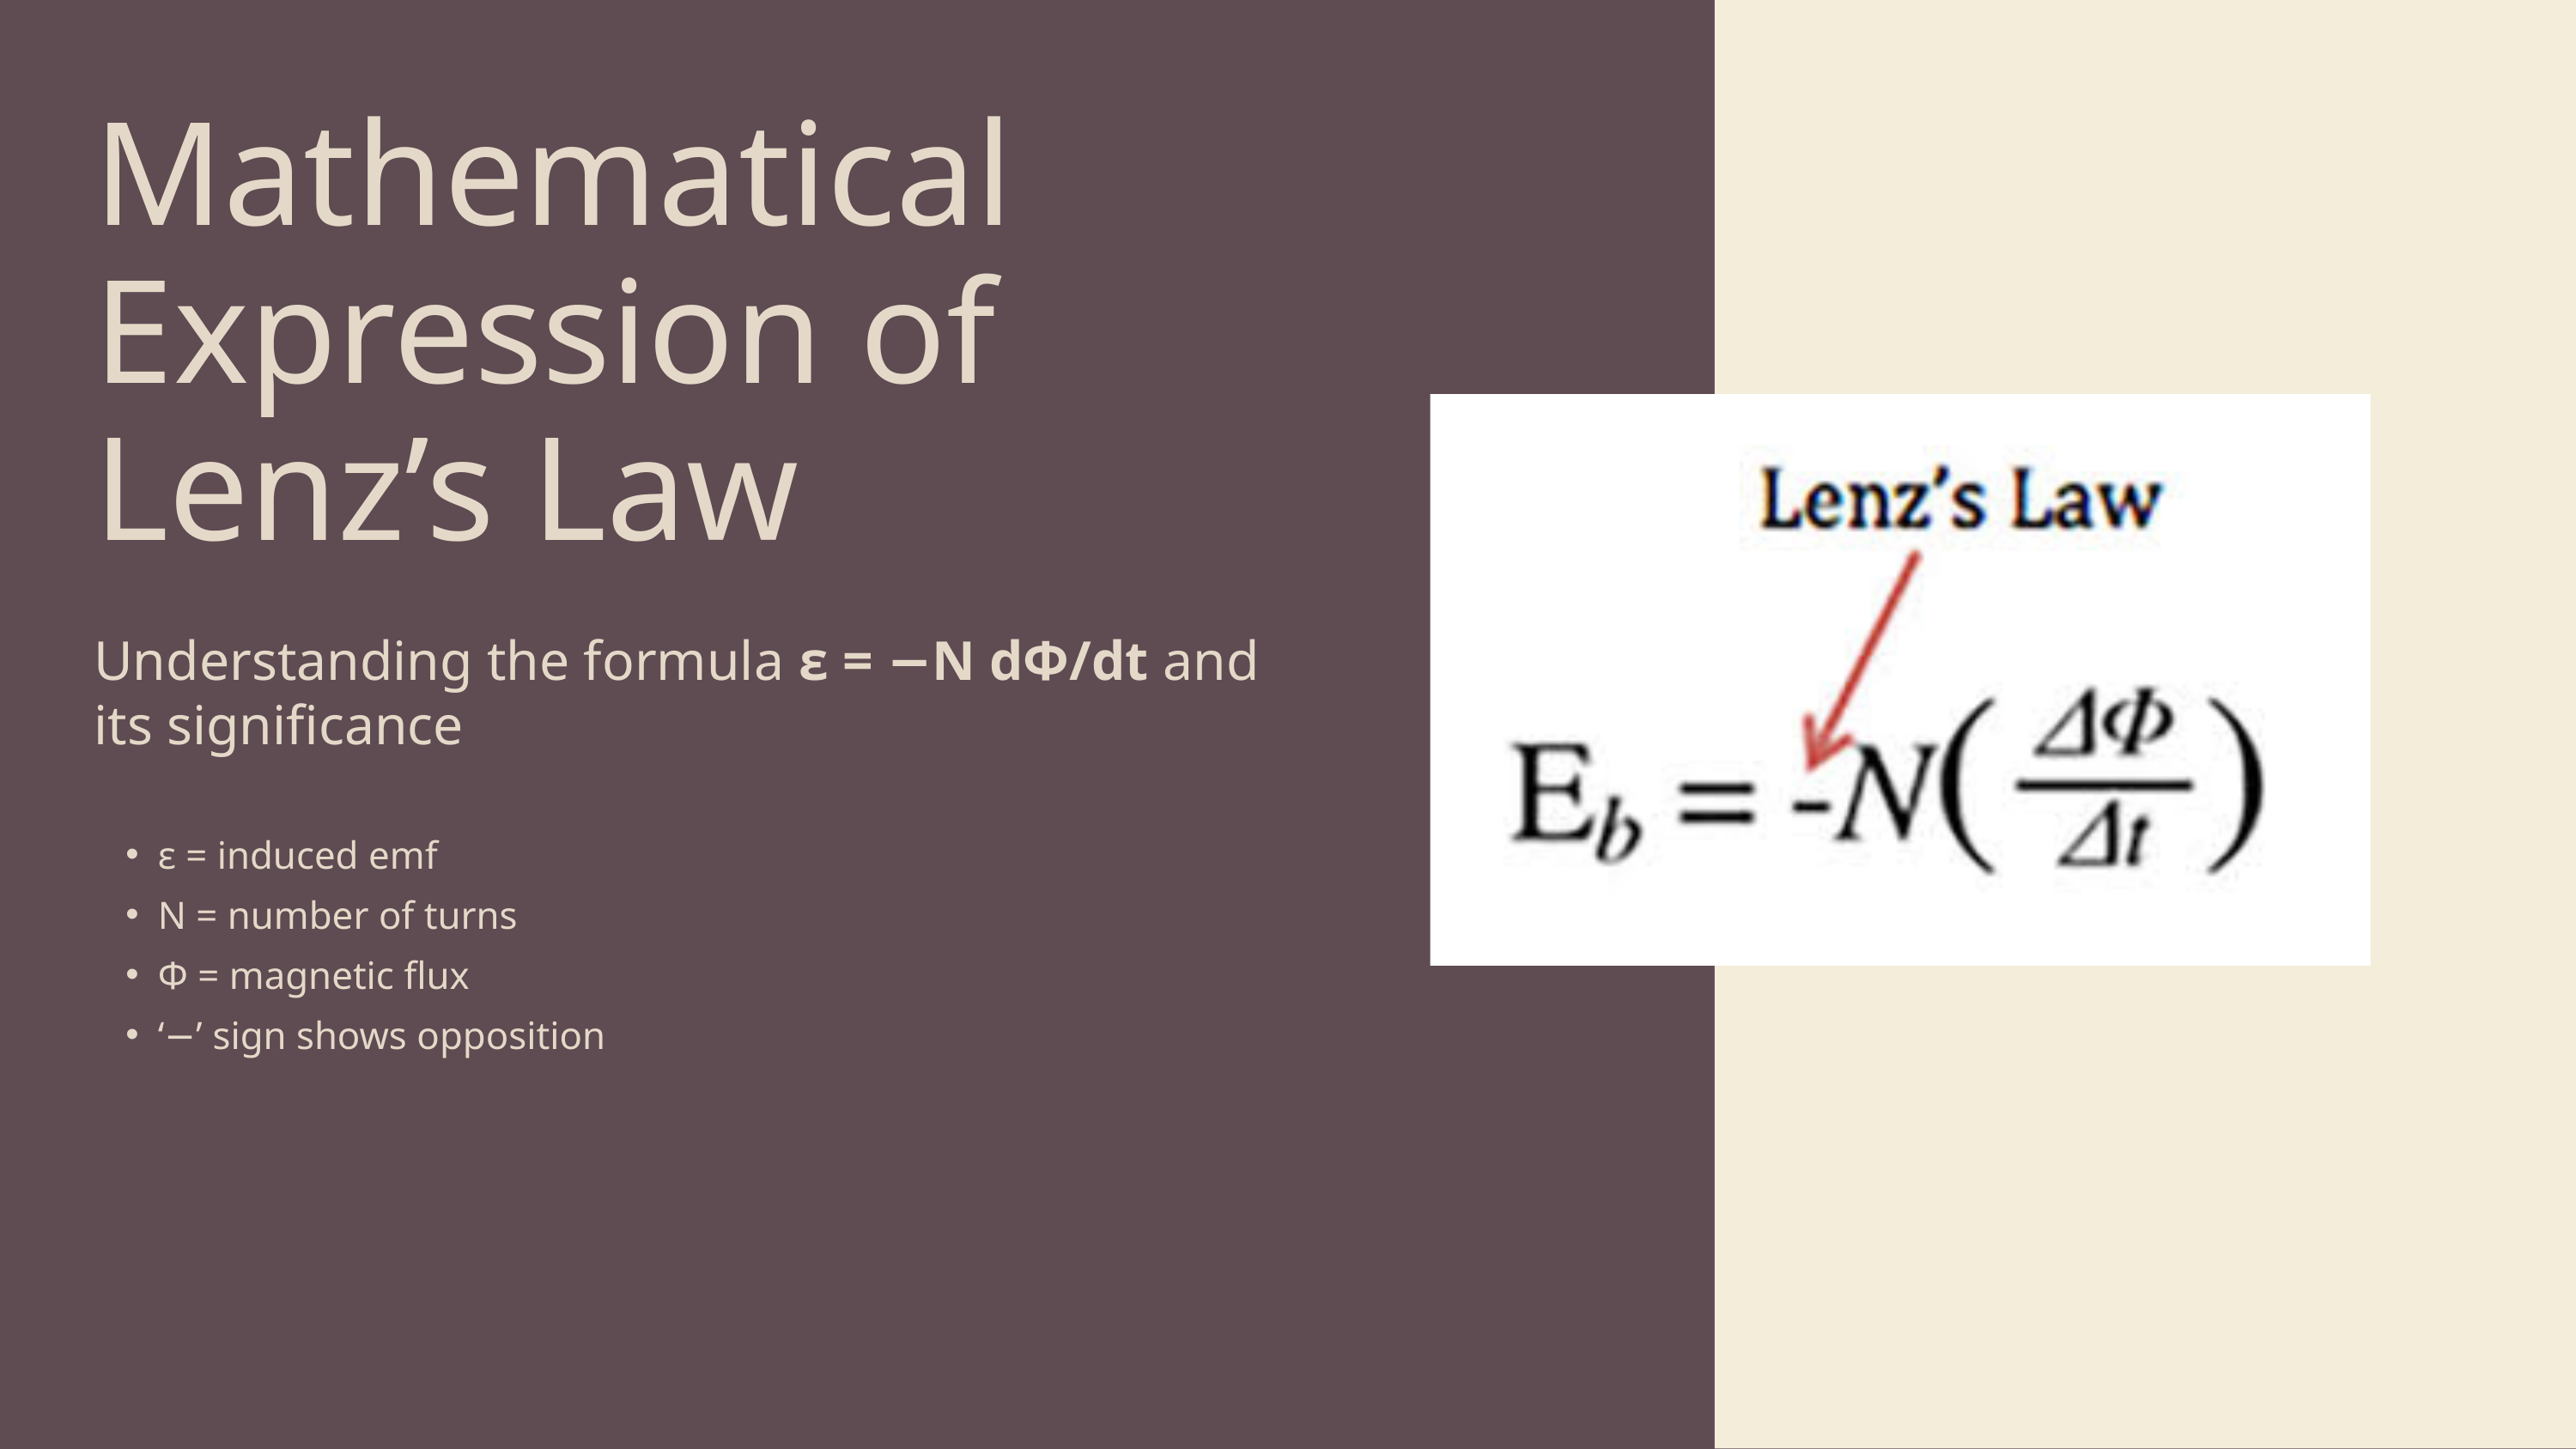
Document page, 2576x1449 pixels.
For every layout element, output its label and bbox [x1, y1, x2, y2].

text_box [1714, 0, 2576, 1449]
text_box [94, 94, 1267, 1106]
text_box [1430, 393, 2371, 966]
